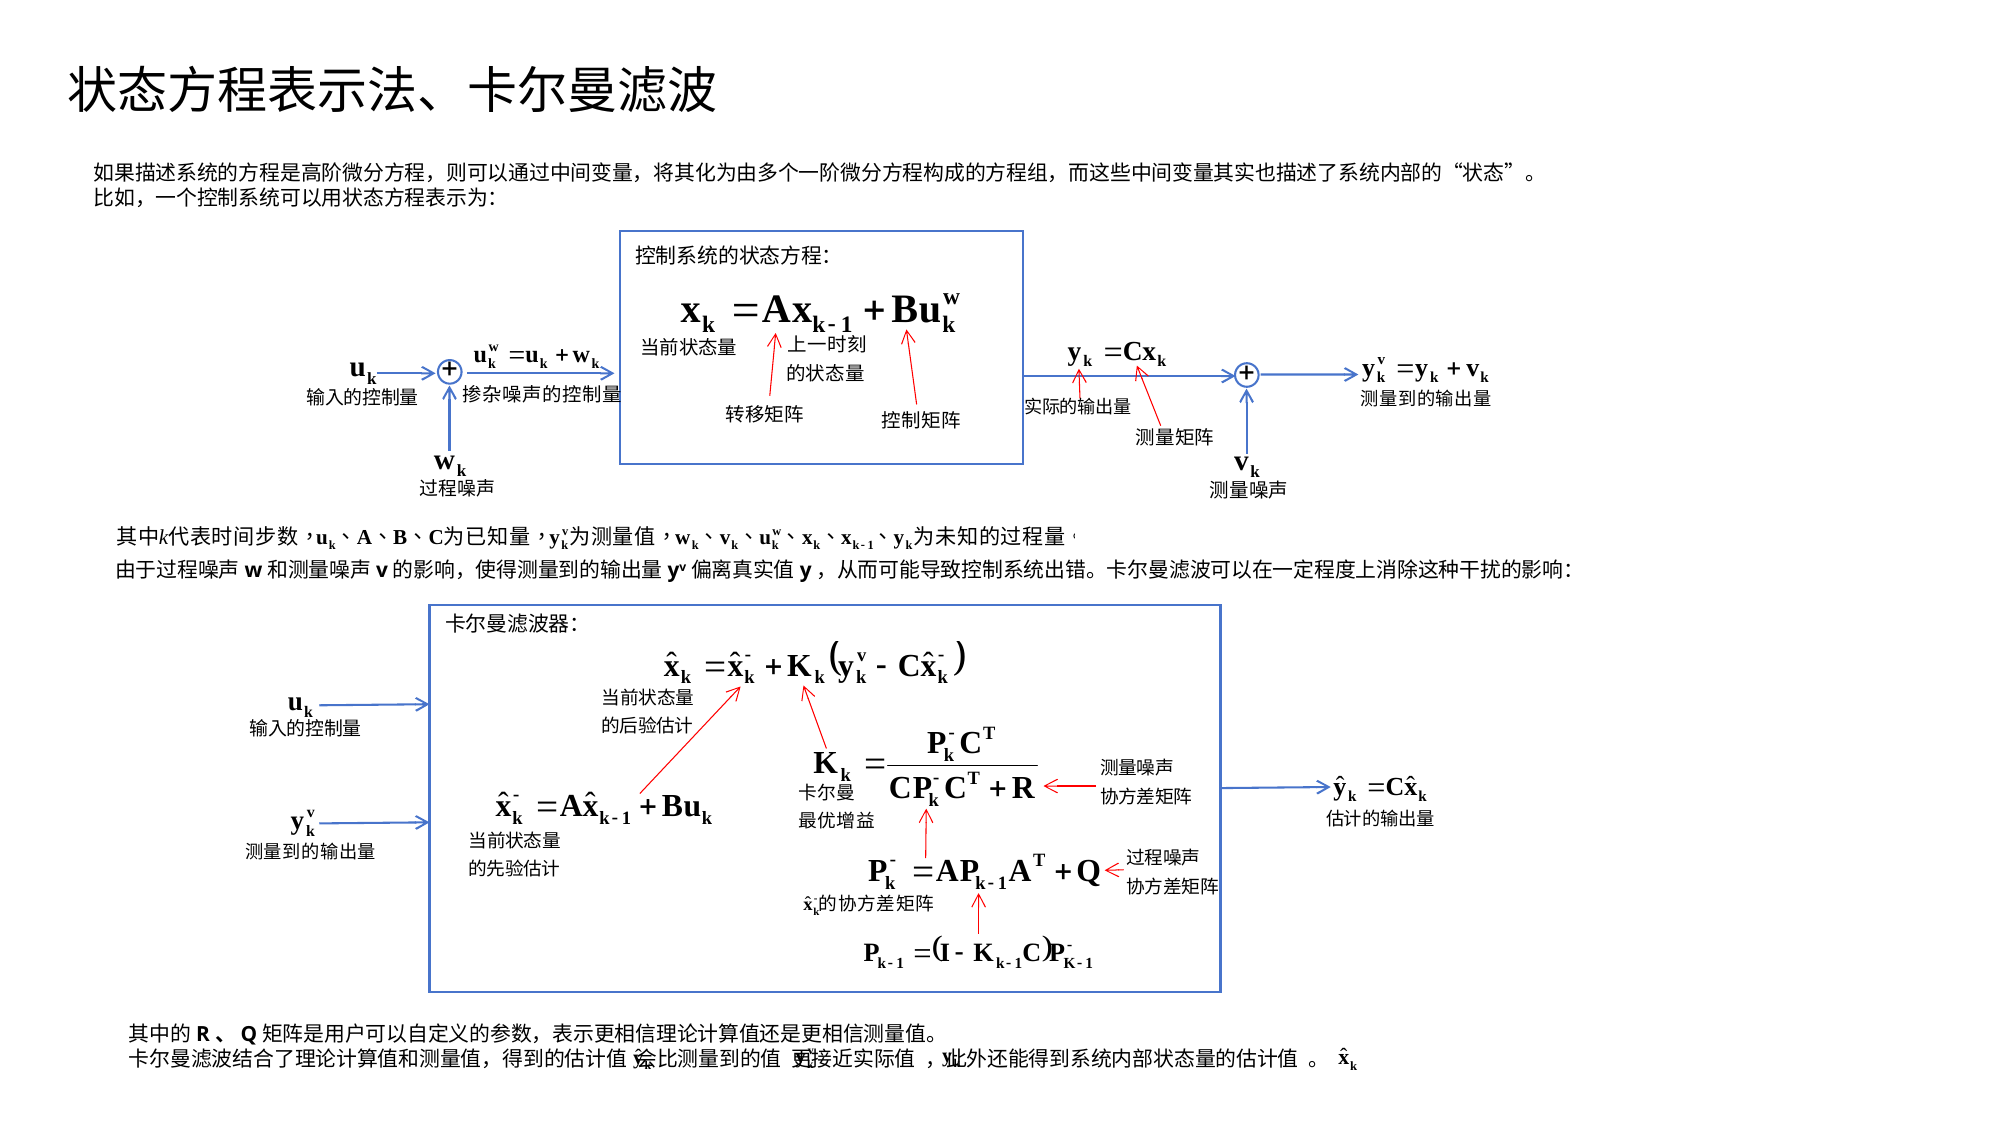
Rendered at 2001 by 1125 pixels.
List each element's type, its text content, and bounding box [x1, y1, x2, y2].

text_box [467, 829, 567, 882]
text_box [629, 1043, 656, 1074]
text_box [1123, 845, 1223, 899]
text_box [784, 331, 869, 387]
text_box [938, 1041, 965, 1072]
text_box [658, 640, 966, 690]
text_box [436, 355, 464, 384]
text_box 状态方程表示法、卡尔曼滤波 [52, 51, 1219, 127]
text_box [286, 799, 321, 839]
text_box 如果描述系统的方程是高阶微分方程，则可以通过中间变量，将其化为由多个一阶微分方程构成的方程组，而这些中间变量其实也描述了系统内部的“状态”。 比如，一个控制系统可以用状态方程表示为： [78, 151, 1604, 217]
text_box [599, 685, 699, 739]
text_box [1136, 364, 1162, 427]
text_box [619, 230, 1024, 465]
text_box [769, 332, 777, 397]
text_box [808, 717, 1044, 815]
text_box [1328, 768, 1434, 806]
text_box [802, 684, 827, 749]
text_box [1357, 347, 1495, 388]
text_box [1334, 1042, 1363, 1075]
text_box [242, 839, 376, 865]
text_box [638, 334, 742, 362]
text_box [799, 890, 935, 919]
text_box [1062, 331, 1174, 372]
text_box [284, 682, 320, 715]
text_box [905, 328, 918, 405]
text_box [345, 346, 384, 384]
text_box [1097, 756, 1197, 810]
text_box 由于过程噪声w和测量噪声v的影响，使得测量到的输出量yv偏离真实值y，从而可能导致控制系统出错。卡尔曼滤波可以在一定程度上消除这种干扰的影响： [100, 549, 1588, 592]
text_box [878, 407, 963, 434]
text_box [470, 335, 606, 374]
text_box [1228, 440, 1266, 477]
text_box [490, 781, 721, 831]
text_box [1233, 358, 1262, 387]
text_box 其中的R、Q矩阵是用户可以自定义的参数，表示更相信理论计算值还是更相信测量值。 卡尔曼滤波结合了理论计算值和测量值，得到的估计值 会比测量到的值 更接近实际值 ，此外还能得到系统内部状态量的估计值 。 [114, 1013, 1597, 1079]
text_box 卡尔曼滤波器： [430, 603, 749, 643]
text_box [722, 402, 807, 429]
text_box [459, 382, 621, 409]
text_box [796, 780, 877, 834]
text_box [862, 845, 1107, 895]
text_box 控制系统的状态方程： [620, 235, 939, 276]
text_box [1323, 806, 1440, 833]
text_box [428, 604, 1222, 993]
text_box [1357, 386, 1492, 412]
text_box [428, 439, 474, 476]
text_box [1132, 424, 1217, 452]
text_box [639, 690, 742, 794]
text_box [859, 932, 1099, 974]
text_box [1206, 477, 1291, 505]
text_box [246, 715, 368, 743]
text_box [1022, 395, 1136, 421]
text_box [673, 278, 970, 340]
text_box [791, 1040, 819, 1073]
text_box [113, 520, 1075, 554]
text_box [303, 384, 425, 412]
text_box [416, 476, 499, 503]
